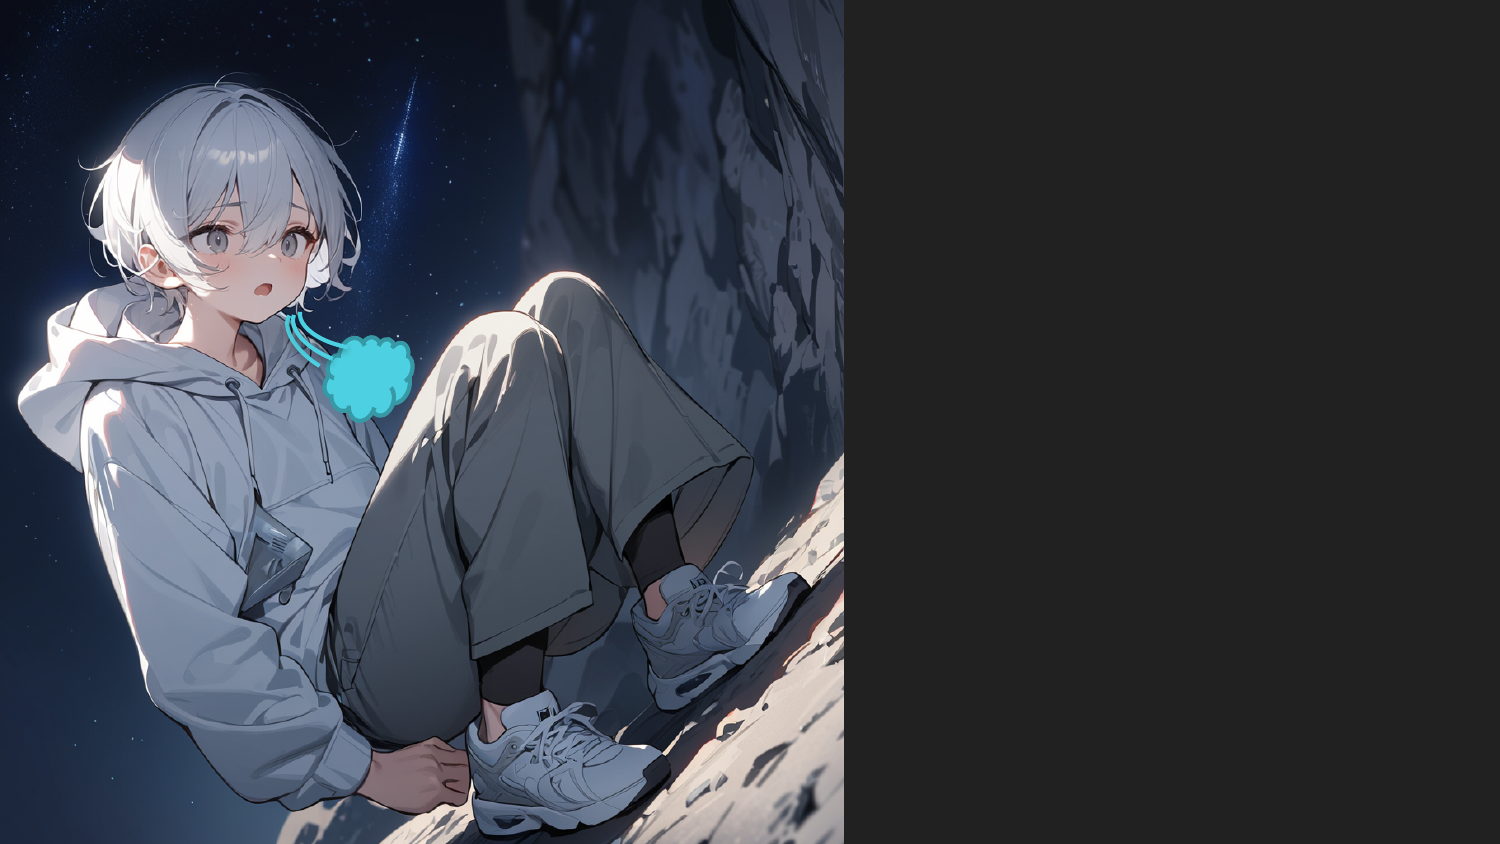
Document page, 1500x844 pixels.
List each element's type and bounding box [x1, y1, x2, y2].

text_box [281, 294, 411, 423]
picture [0, 0, 844, 844]
